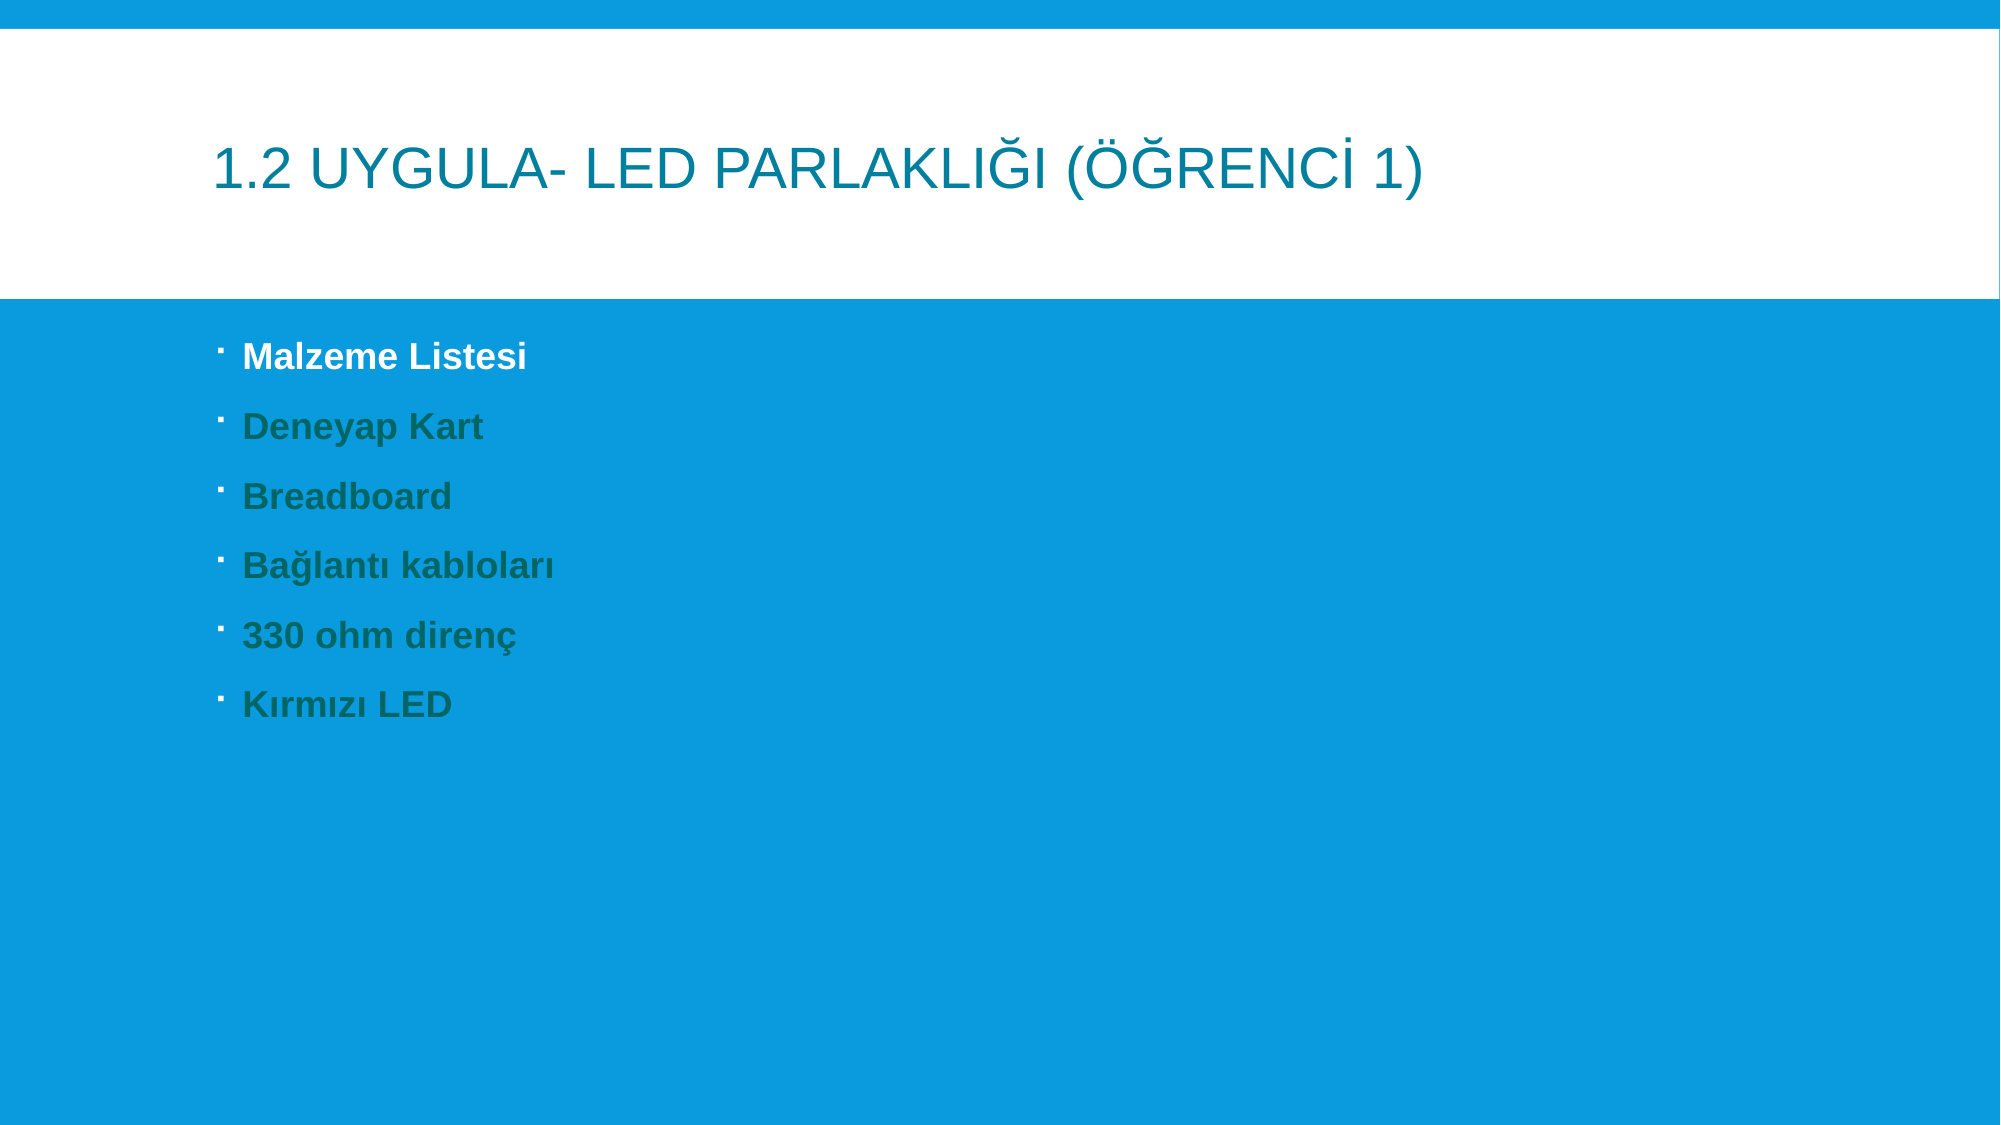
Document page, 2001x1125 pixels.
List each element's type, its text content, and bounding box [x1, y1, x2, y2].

title 1.2 Uygula- LED Parlaklığı (Öğrenci 1) [197, 46, 1803, 295]
list Malzeme Listesi Deneyap Kart Breadboard Bağlantı kabloları 330 ohm direnç Kırmızı LED [197, 329, 1803, 1020]
